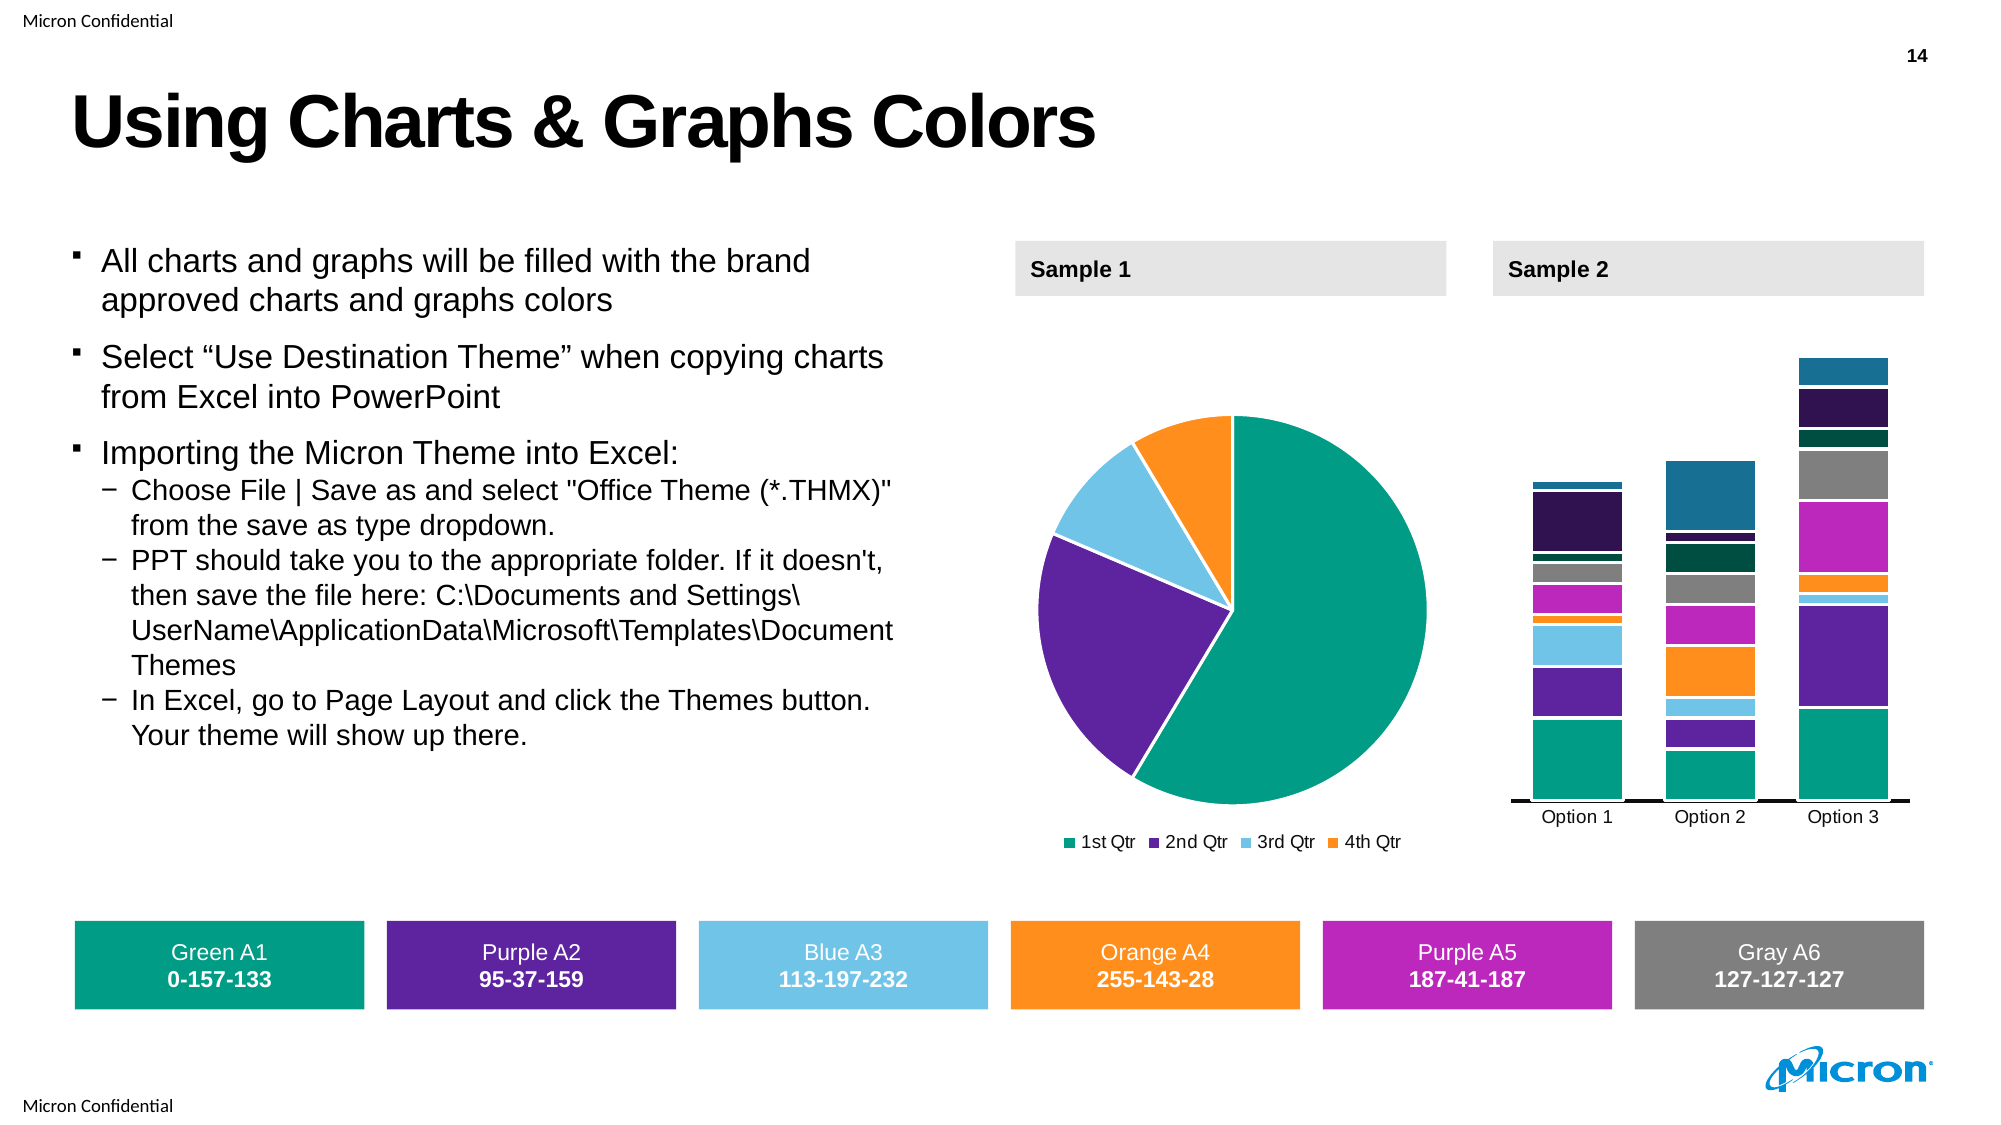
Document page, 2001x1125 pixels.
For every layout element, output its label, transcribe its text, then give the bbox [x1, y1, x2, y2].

picture [1788, 1076, 1803, 1084]
slide_number 14 [1846, 36, 1943, 75]
